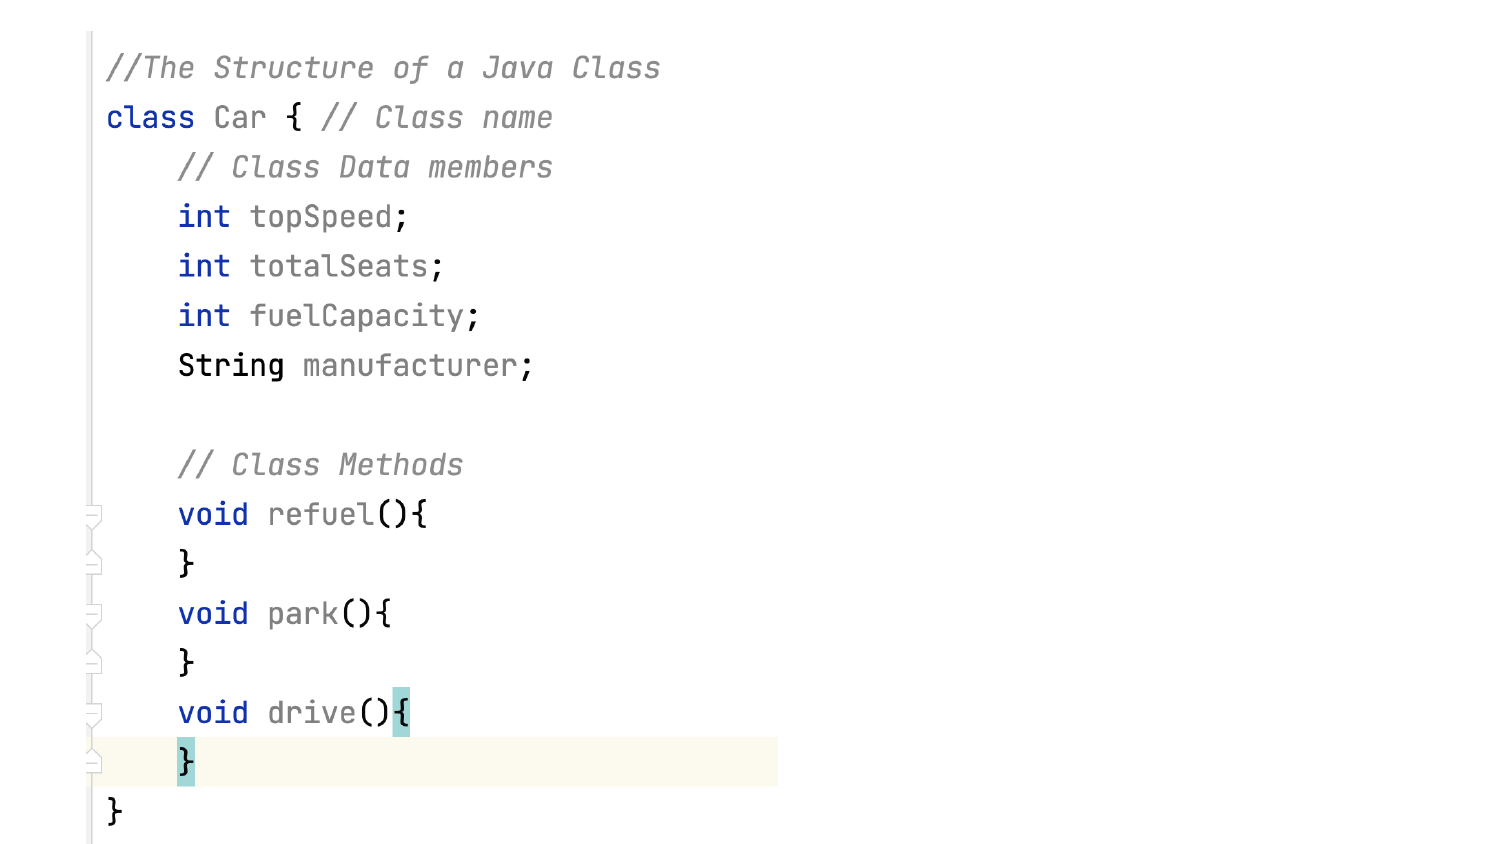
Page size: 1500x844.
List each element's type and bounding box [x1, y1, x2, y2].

picture [86, 31, 779, 844]
